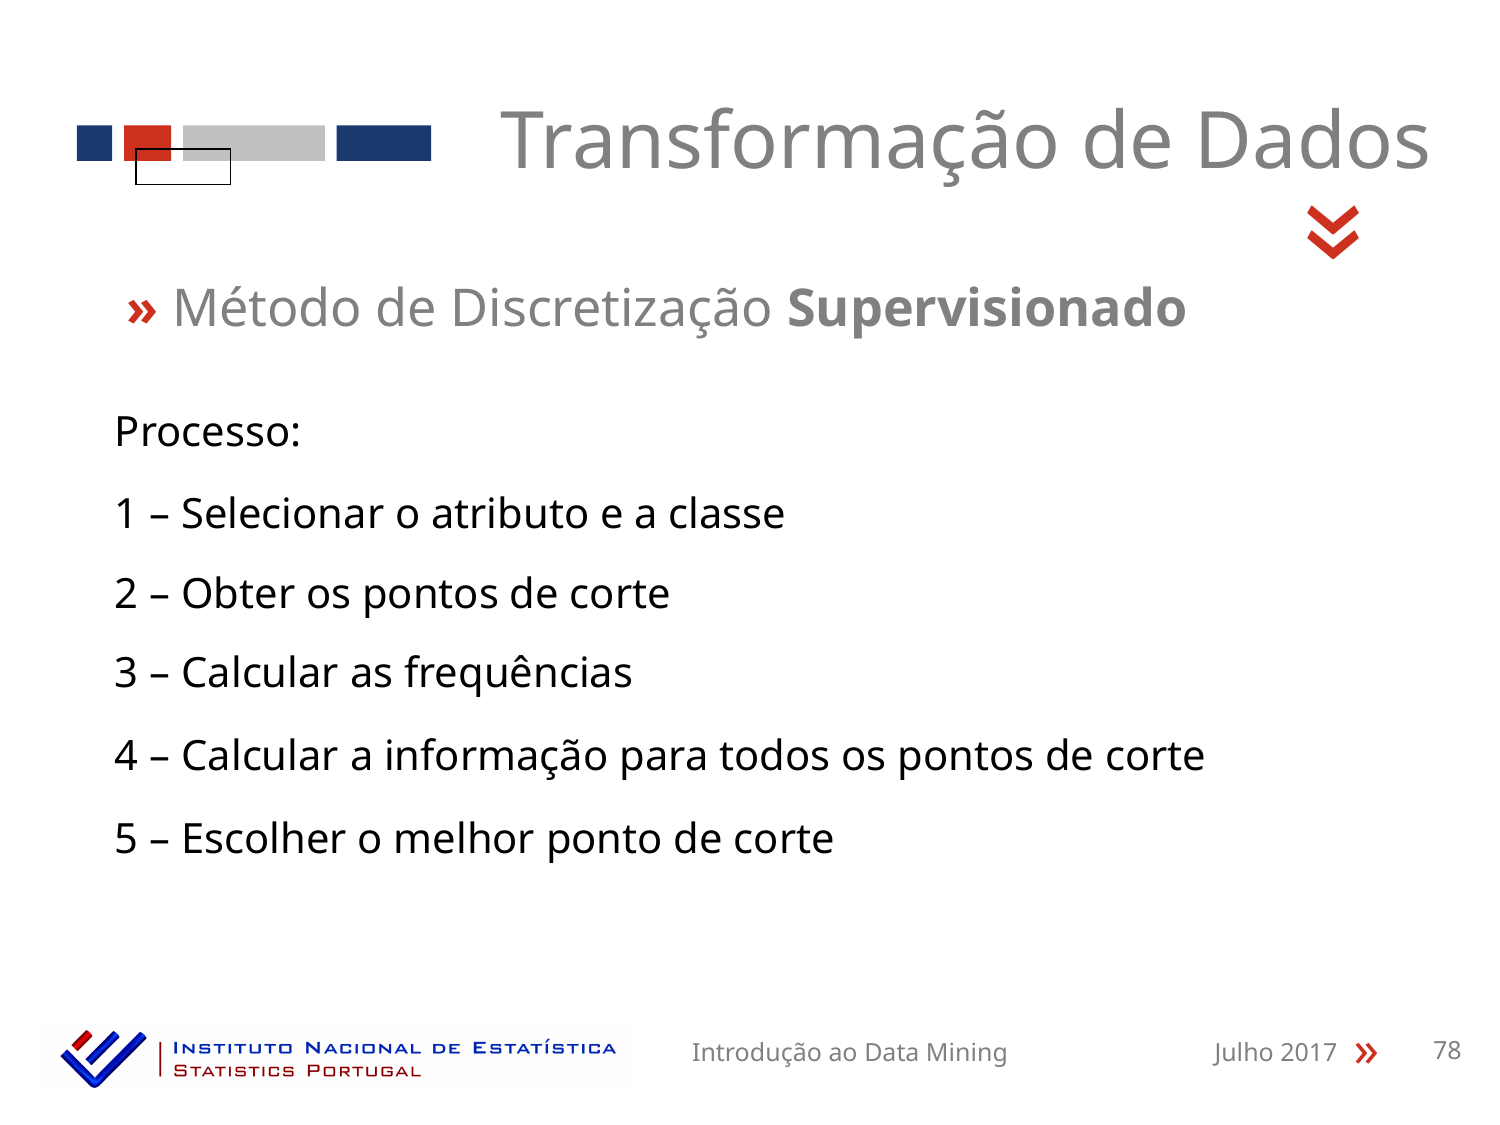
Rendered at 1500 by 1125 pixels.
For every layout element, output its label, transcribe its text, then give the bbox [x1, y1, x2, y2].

slide_number 78 [1358, 1009, 1477, 1093]
picture [41, 1023, 620, 1093]
text_box 3 – Calcular as frequências [100, 638, 1447, 704]
text_box Transformação de Dados [454, 66, 1447, 207]
slide_number Julho 2017 [1081, 1009, 1353, 1093]
text_box Processo: [100, 397, 1447, 462]
text_box 5 – Escolher o melhor ponto de corte [100, 803, 1447, 869]
text_box 2 – Obter os pontos de corte [100, 559, 1447, 625]
footer Introdução ao Data Mining [620, 1009, 1081, 1093]
text_box 1 – Selecionar o atributo e a classe [100, 479, 1447, 545]
text_box « [1234, 207, 1400, 267]
text_box 4 – Calcular a informação para todos os pontos de corte [100, 721, 1447, 787]
text_box « [1316, 1023, 1394, 1099]
text_box » Método de Discretização Supervisionado [111, 267, 1410, 345]
